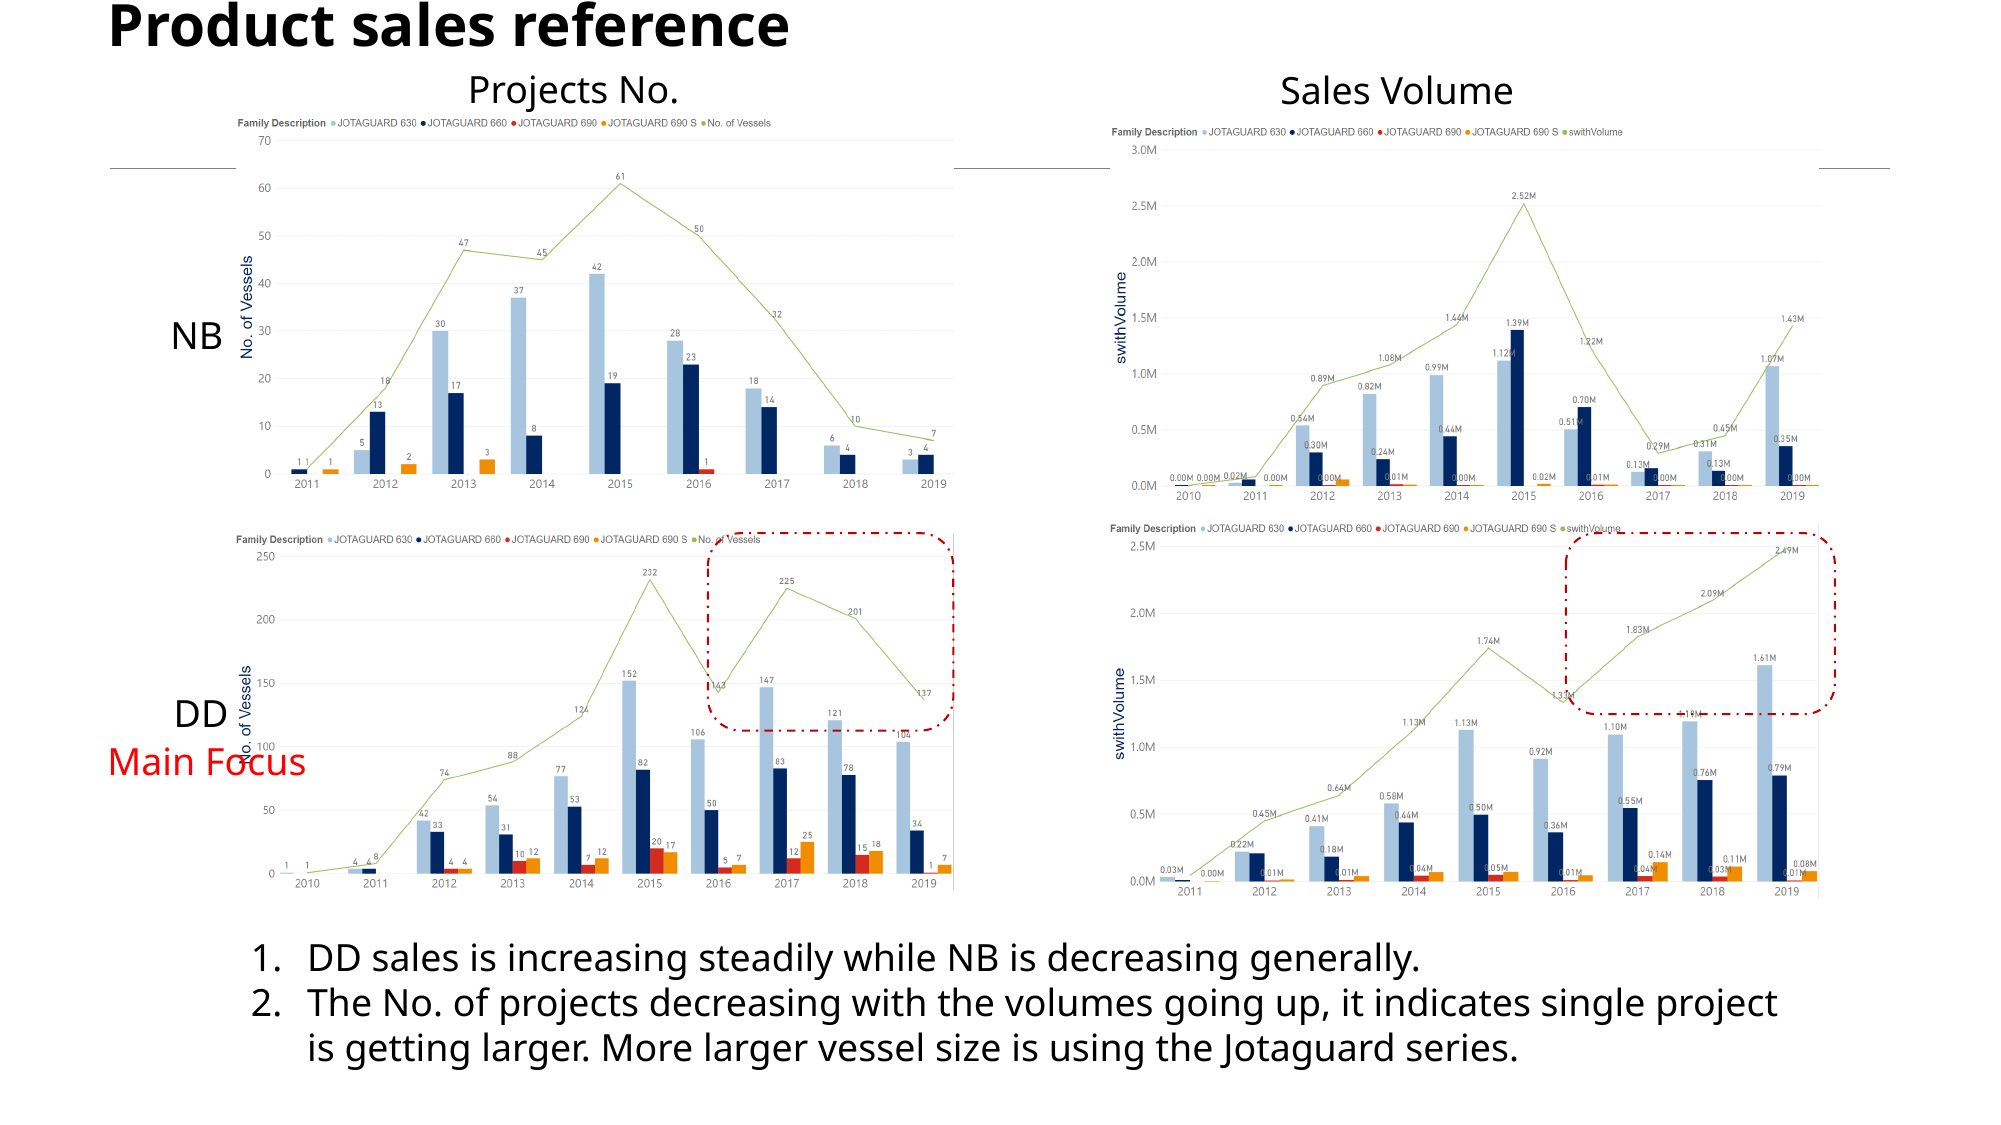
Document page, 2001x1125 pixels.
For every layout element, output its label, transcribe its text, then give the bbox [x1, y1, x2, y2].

picture [1110, 523, 1819, 899]
text_box NB [155, 304, 235, 365]
picture [235, 115, 954, 494]
text_box DD sales is increasing steadily while NB is decreasing generally. The No. of projects decreasing with the volumes going up, it indicates single project is getting larger. More larger vessel size is using the Jotaguard series. [236, 926, 1819, 1121]
picture [235, 533, 954, 890]
text_box DD [158, 682, 235, 730]
text_box Sales Volume [1265, 59, 1550, 120]
text_box [1818, 536, 1836, 713]
picture [1110, 125, 1819, 504]
text_box Projects No. [453, 58, 738, 115]
title Product sales reference [92, 0, 1873, 67]
text_box Main Focus [92, 730, 235, 791]
